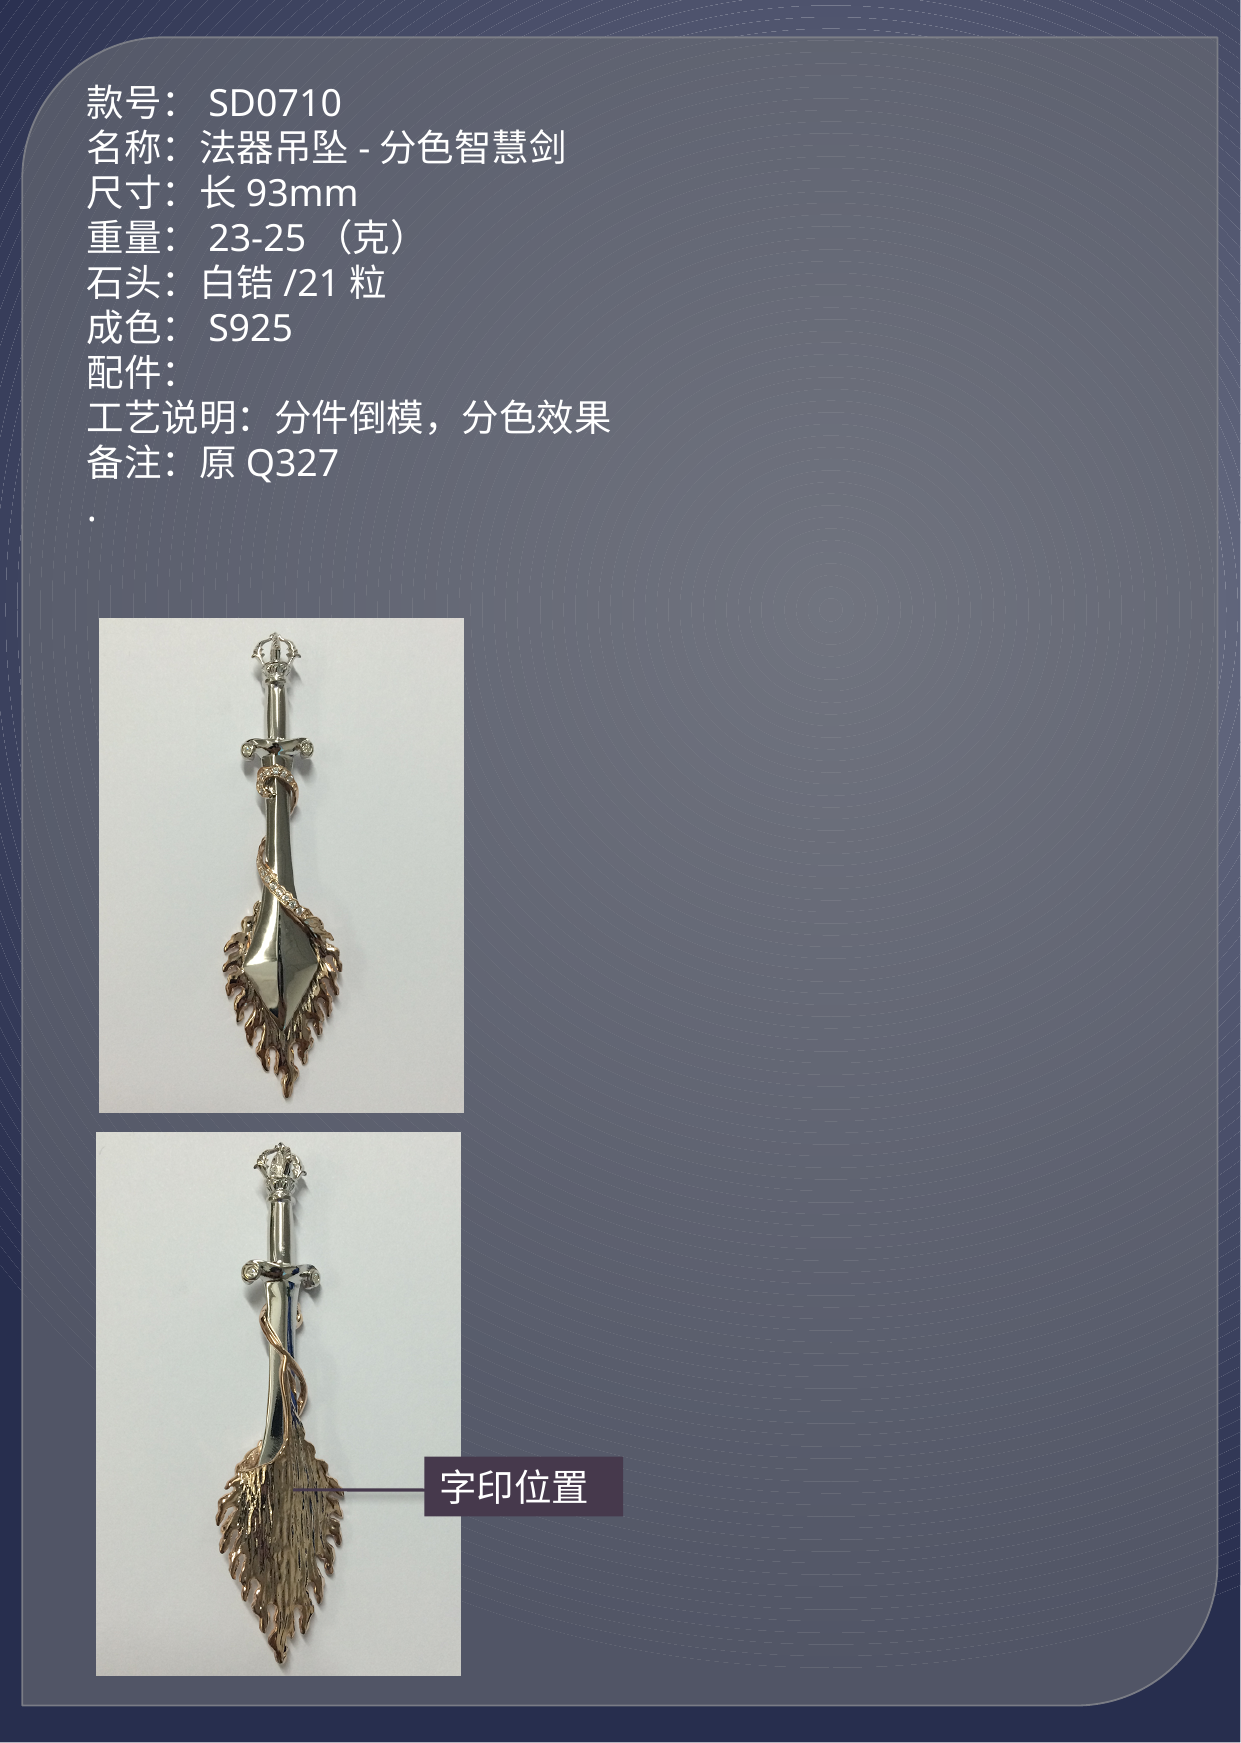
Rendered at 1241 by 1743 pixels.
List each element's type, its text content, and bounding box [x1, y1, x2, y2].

text_box 款号：SD0710 名称：法器吊坠-分色智慧剑 尺寸：长93mm 重量：23-25（克） 石头：白锆/21粒 成色：S925 配件： 工艺说明：分件倒模，分色效果 备注：原Q327 . [72, 71, 1135, 536]
picture [95, 1132, 461, 1676]
picture [99, 618, 464, 1114]
text_box 字印位置 [468, 1456, 624, 1517]
